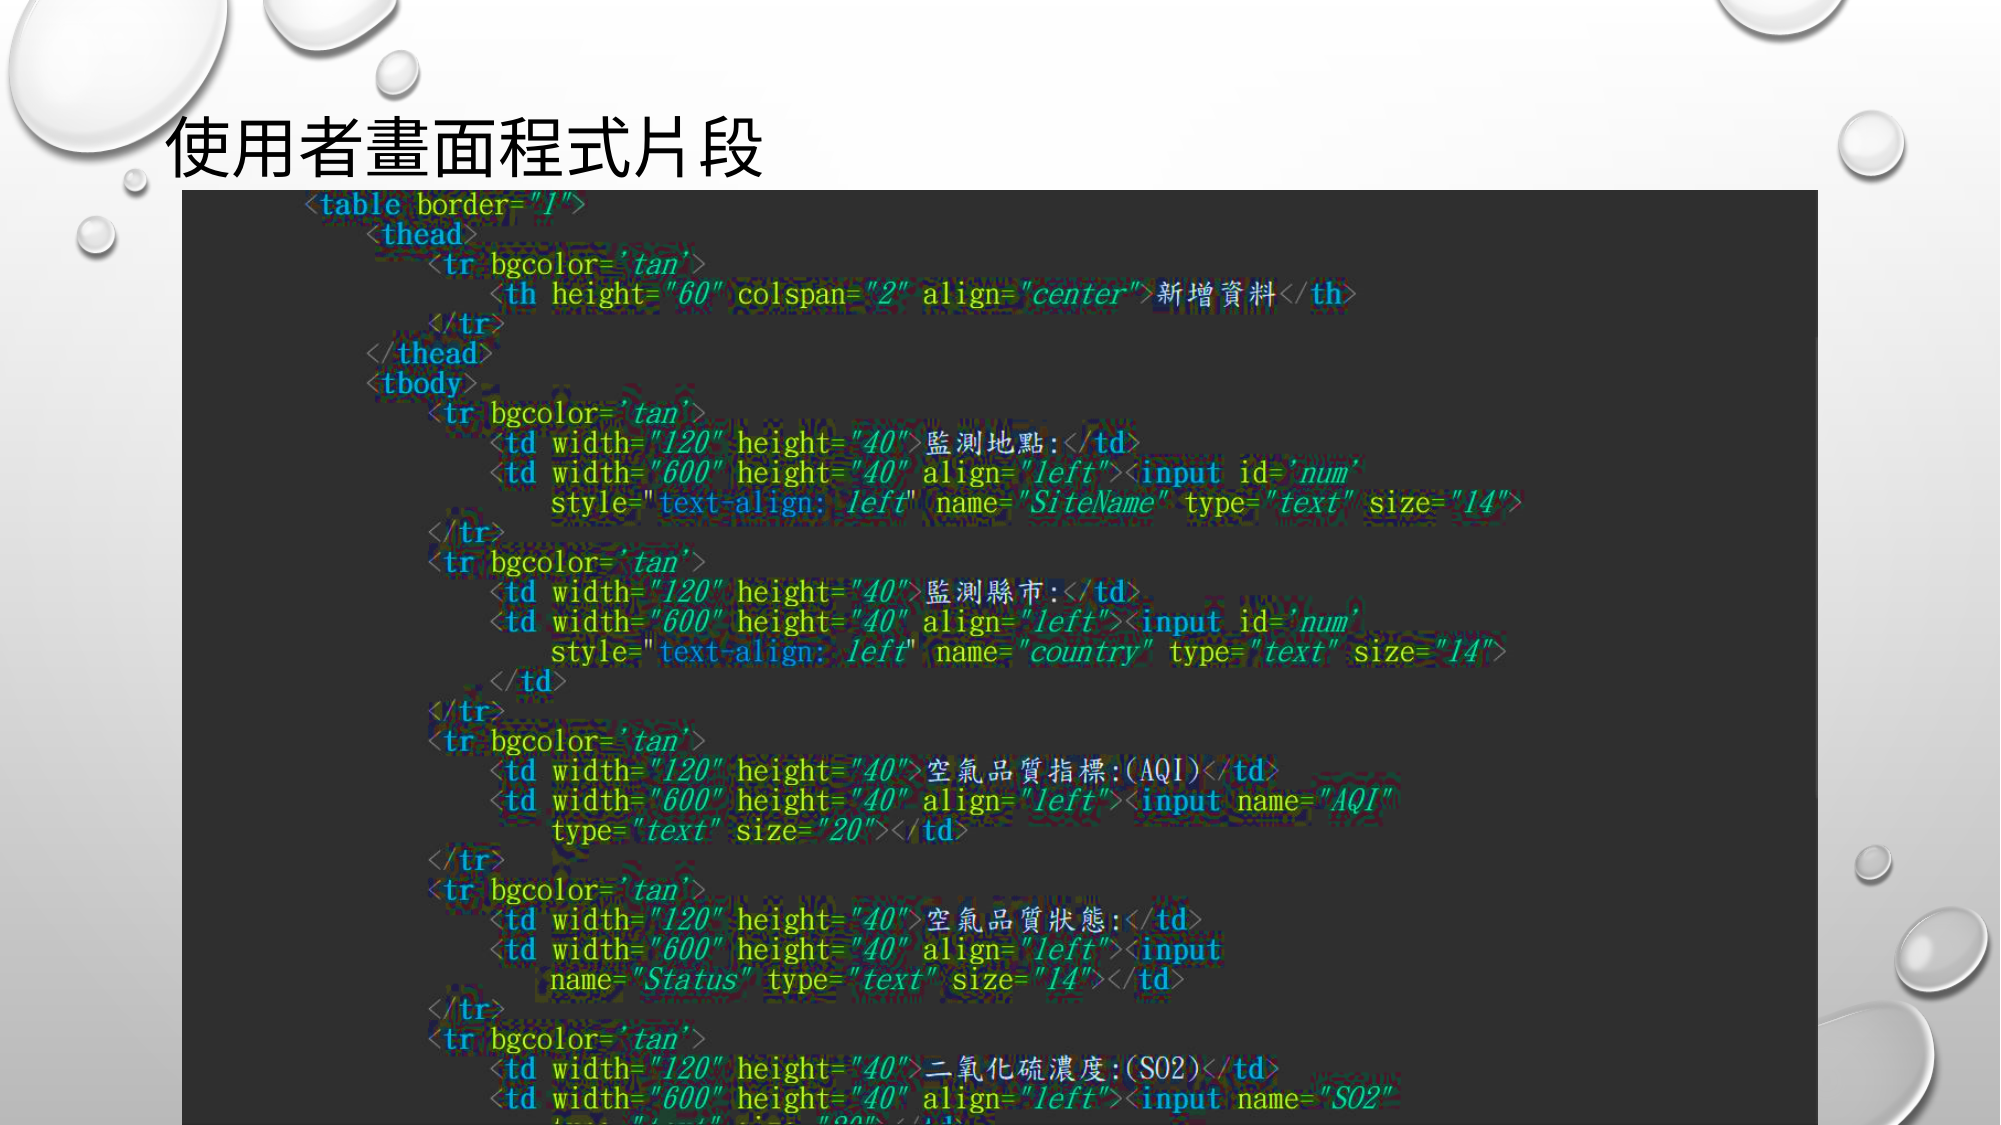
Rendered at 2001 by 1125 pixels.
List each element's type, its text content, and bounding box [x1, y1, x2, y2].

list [181, 190, 1819, 1125]
title 使用者畫面程式片段 [149, 101, 1851, 202]
picture [0, 0, 2000, 1125]
